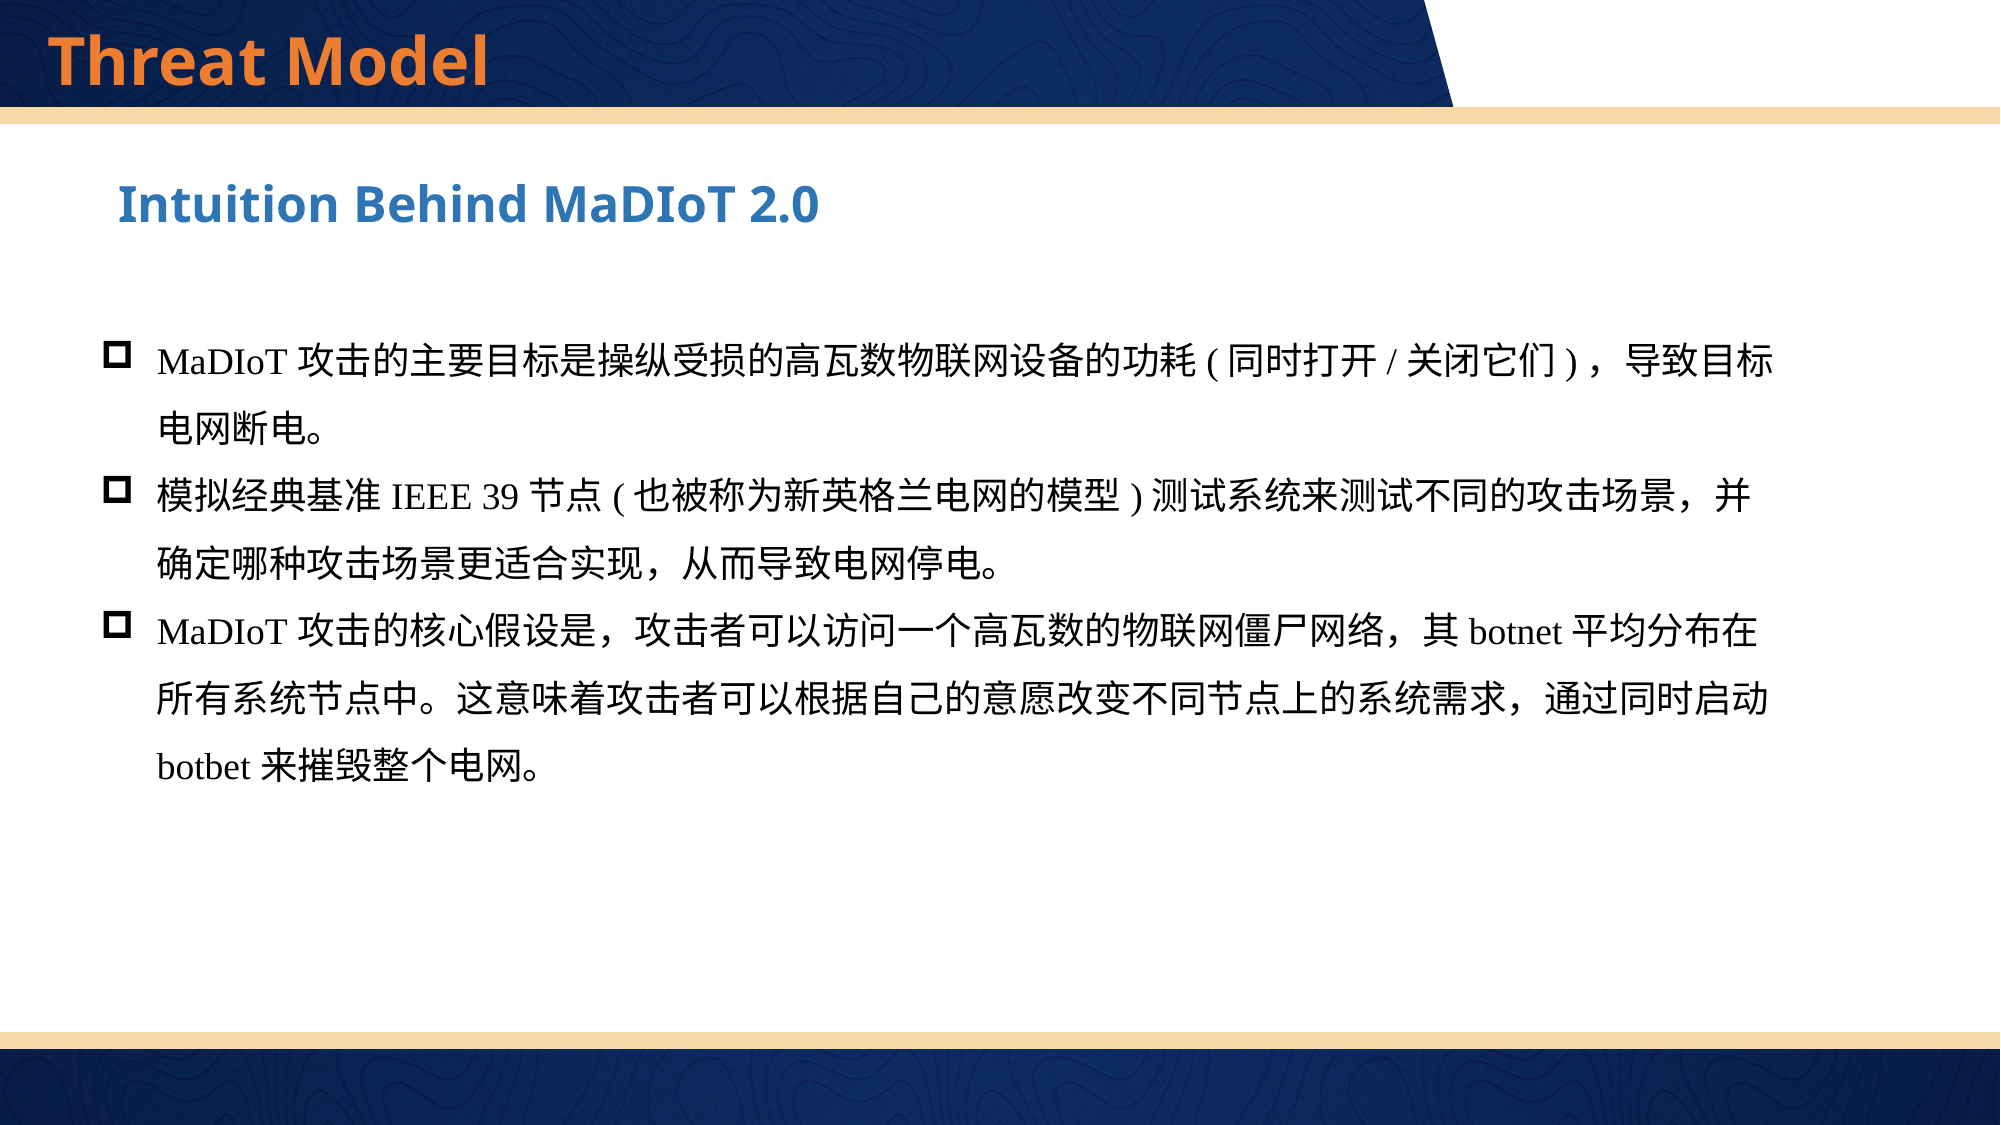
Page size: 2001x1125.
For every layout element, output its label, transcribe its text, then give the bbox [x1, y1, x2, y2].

picture [0, 1041, 2000, 1125]
picture [0, 0, 1457, 115]
text_box MaDIoT攻击的主要目标是操纵受损的高瓦数物联网设备的功耗(同时打开/关闭它们)，导致目标电网断电。 模拟经典基准IEEE 39节点(也被称为新英格兰电网的模型)测试系统来测试不同的攻击场景，并确定哪种攻击场景更适合实现，从而导致电网停电。 MaDIoT攻击的核心假设是，攻击者可以访问一个高瓦数的物联网僵尸网络，其botnet平均分布在所有系统节点中。这意味着攻击者可以根据自己的意愿改变不同节点上的系统需求，通过同时启动botbet来摧毁整个电网。 [85, 307, 1792, 795]
text_box Intuition Behind MaDIoT 2.0 [103, 165, 1109, 241]
